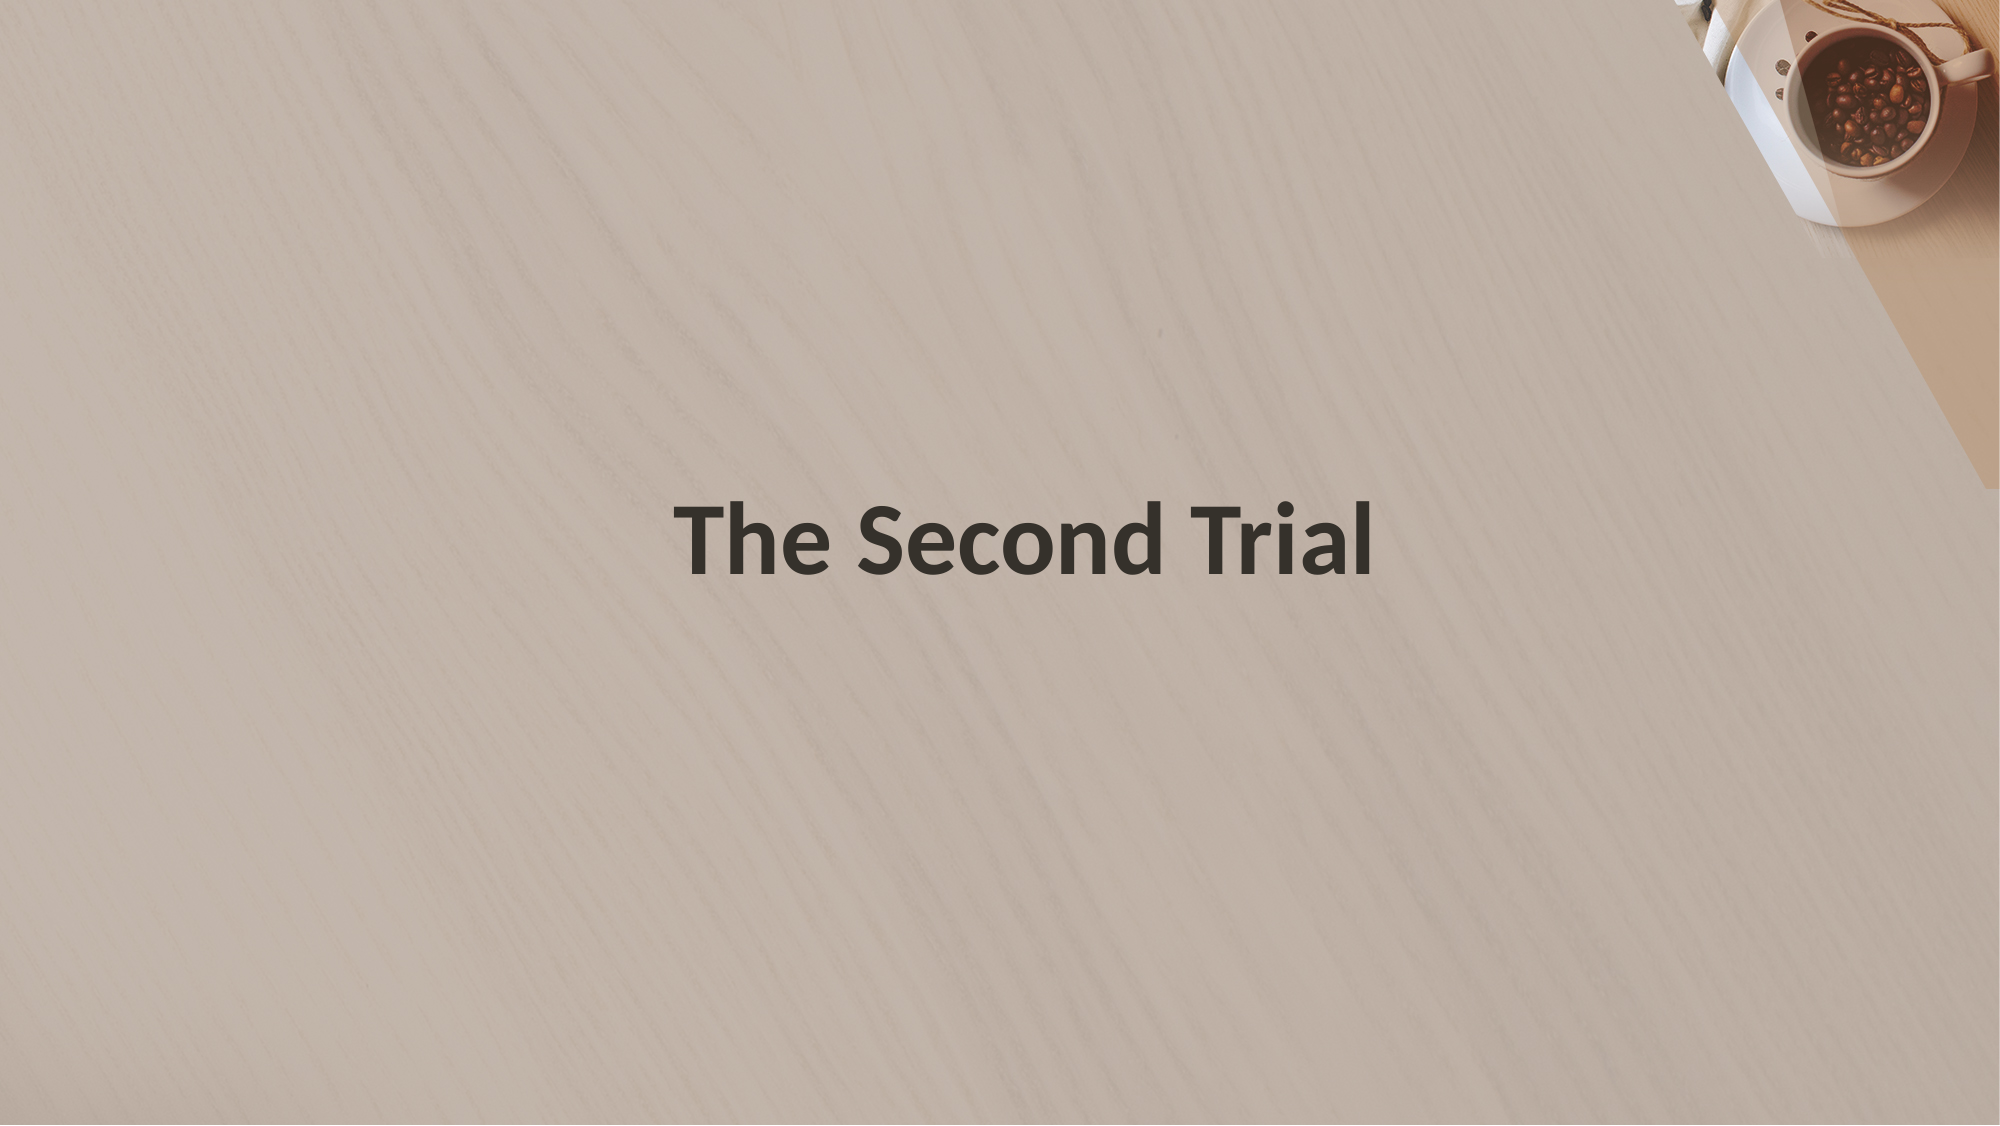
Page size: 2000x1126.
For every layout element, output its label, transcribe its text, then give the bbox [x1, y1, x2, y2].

text_box The Second Trial [657, 420, 1449, 646]
picture [0, 0, 2000, 1125]
